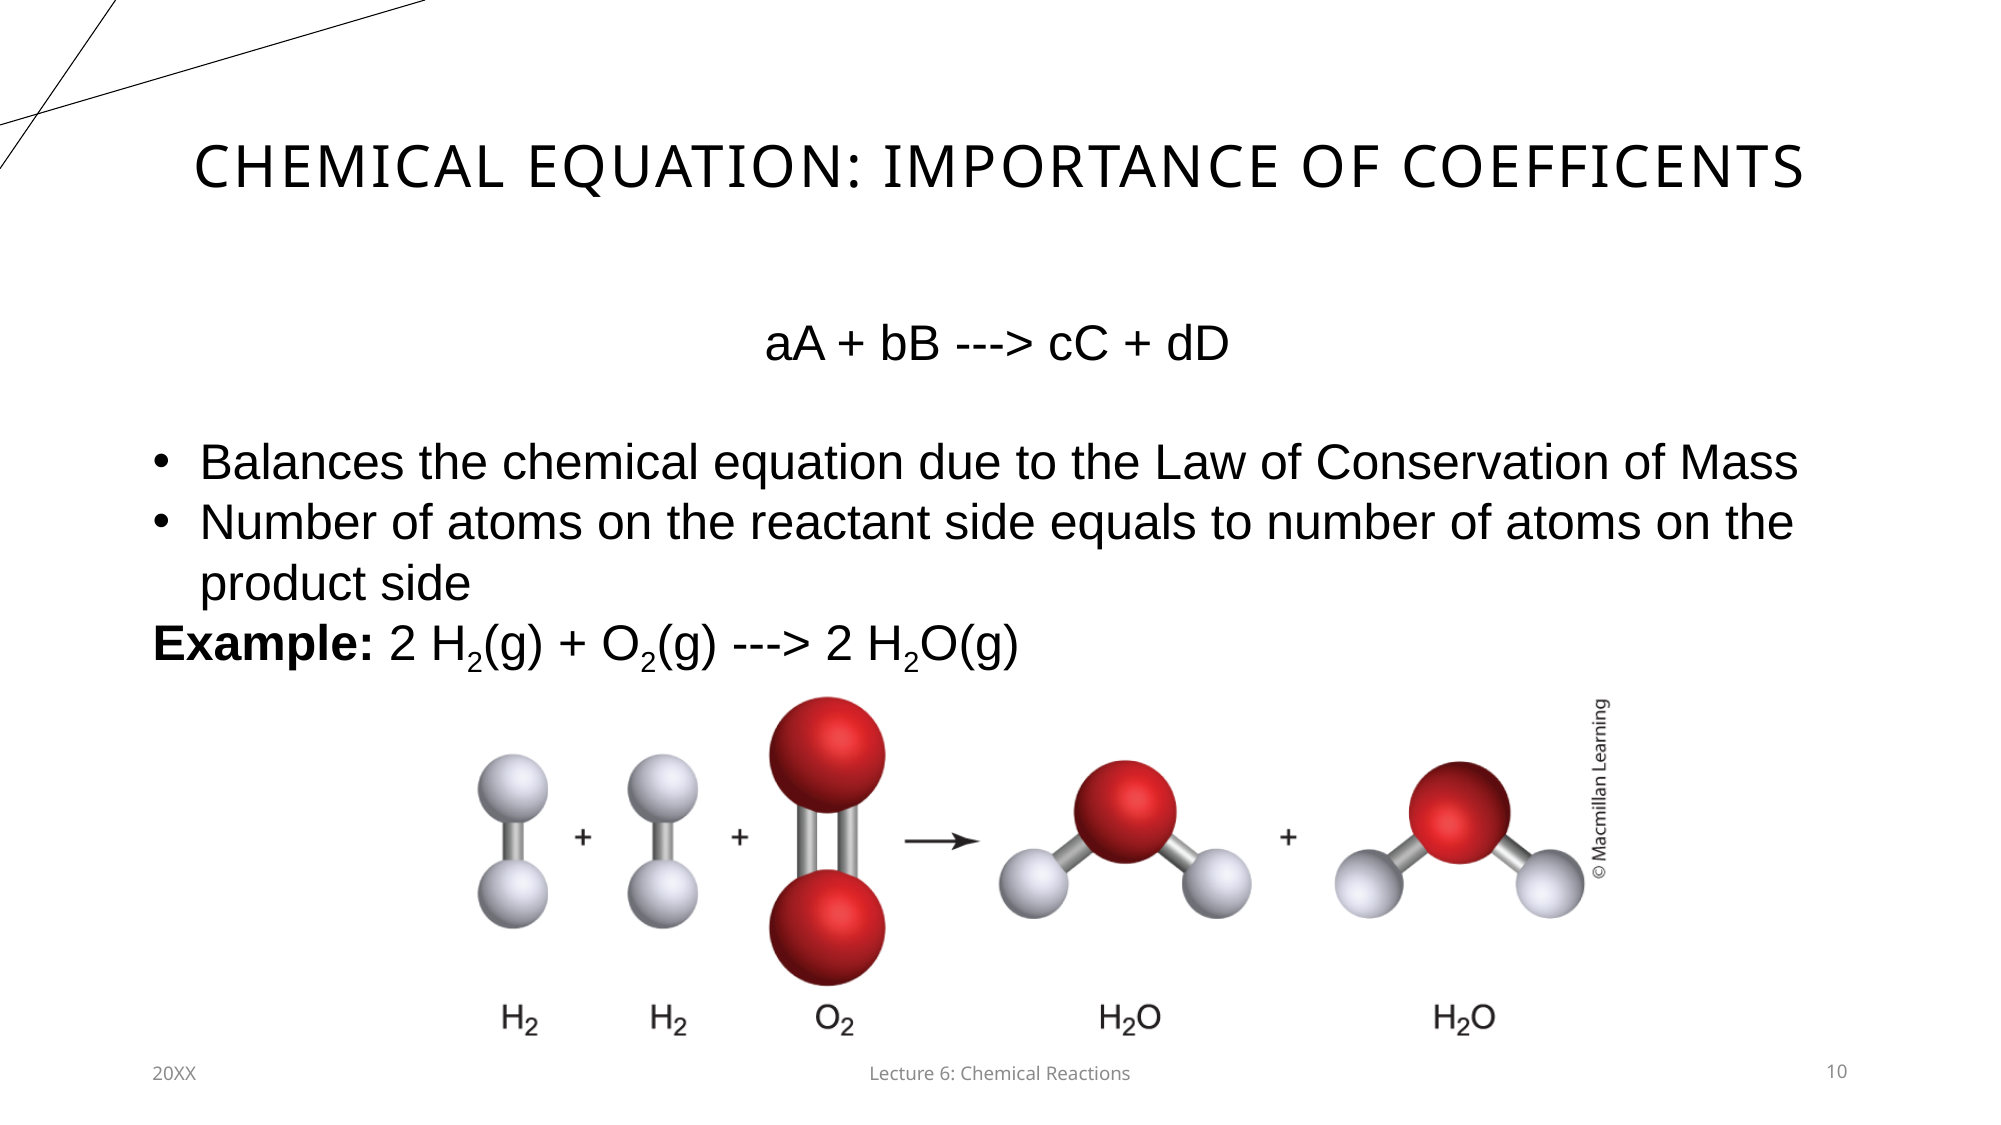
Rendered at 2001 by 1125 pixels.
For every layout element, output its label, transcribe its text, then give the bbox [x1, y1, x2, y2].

footer Lecture 6: Chemical Reactions​ [662, 1044, 1338, 1103]
slide_number 10 [1412, 1042, 1863, 1103]
picture [471, 690, 1618, 1044]
title Chemical equation: Importance of coefficents [137, 59, 1863, 278]
text_box aA + bB ---> cC + dD Balances the chemical equation due to the Law of Conservation of Mass Number of atoms on the reactant side equals to number of atoms on the product side Example: 2 H2(g) + O2(g) ---> 2 H2O(g) [137, 302, 1858, 686]
slide_number 20XX [137, 1042, 588, 1103]
